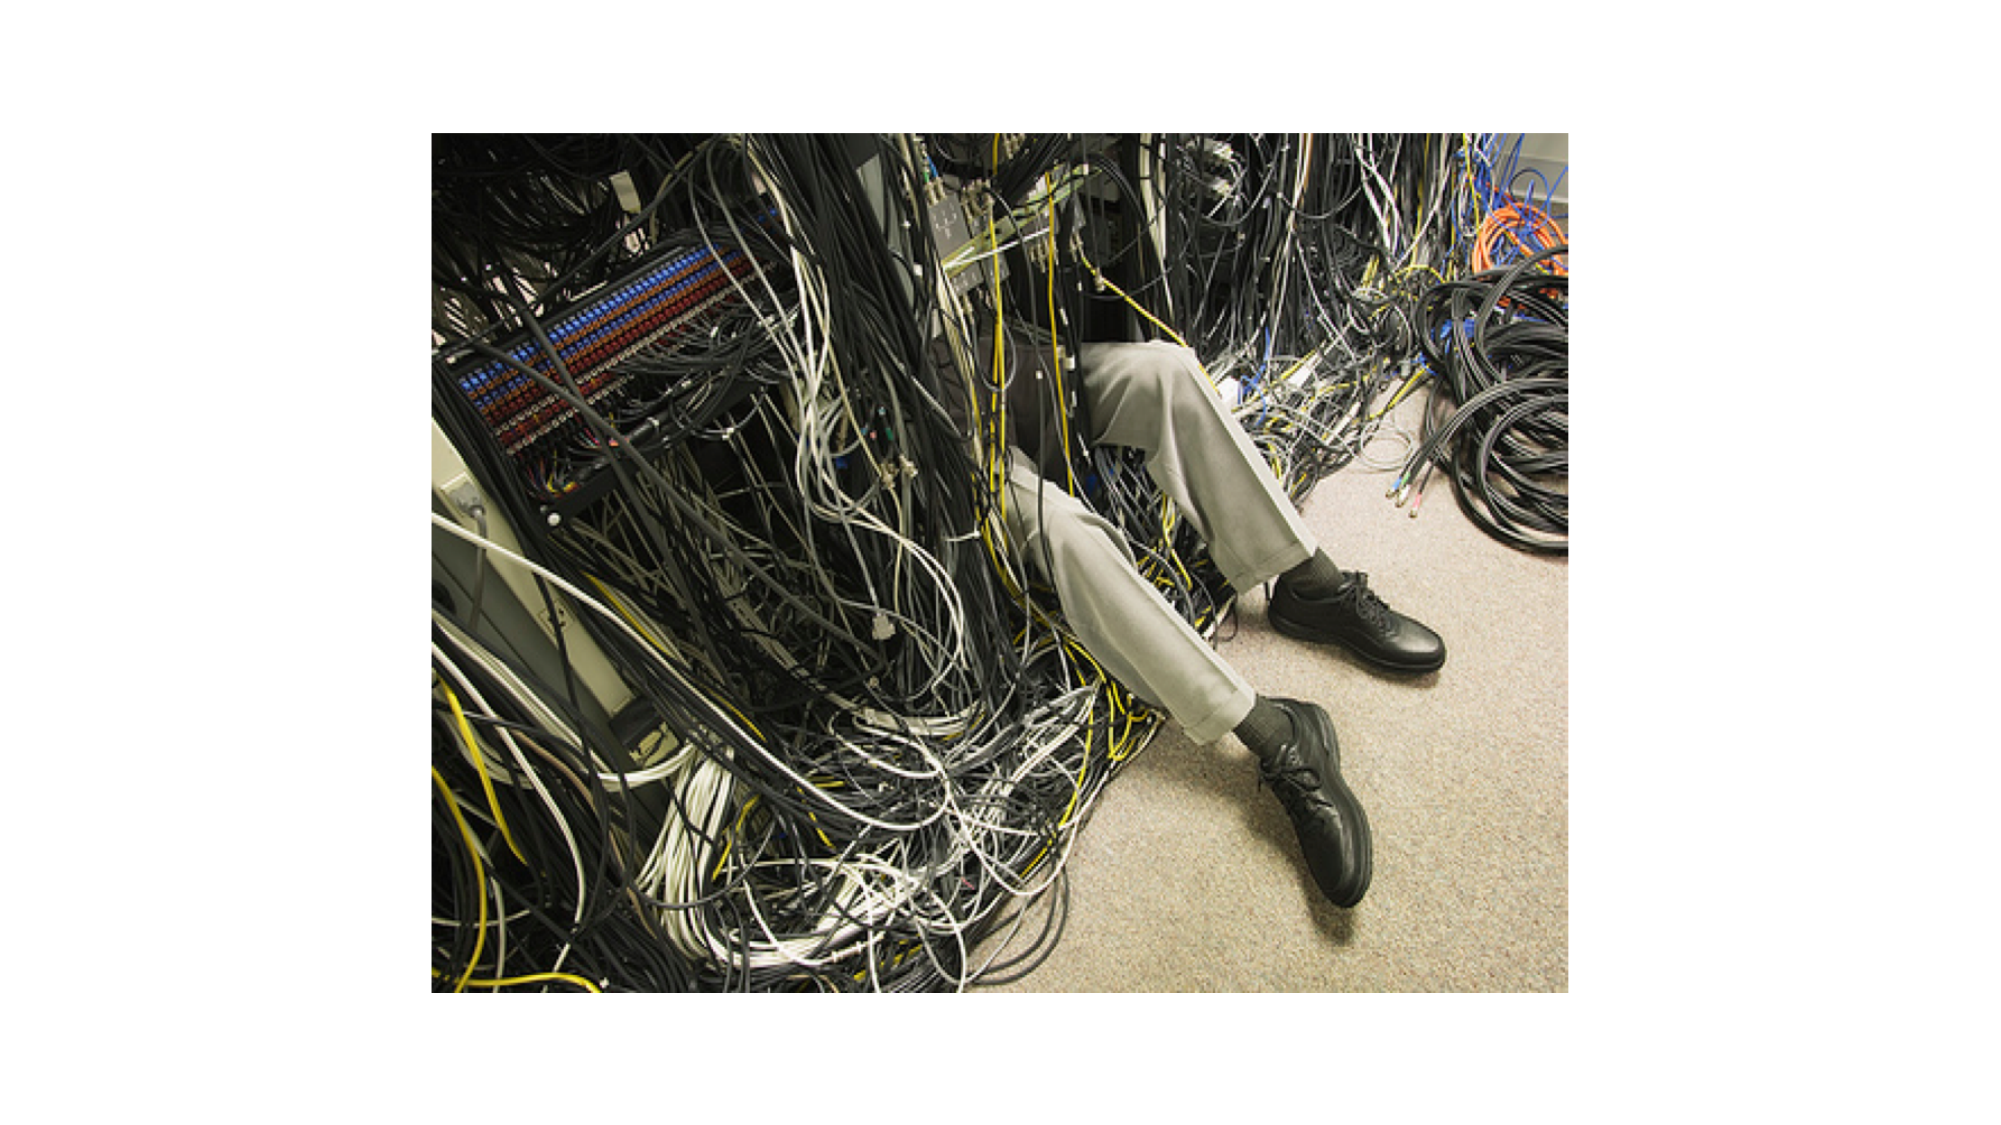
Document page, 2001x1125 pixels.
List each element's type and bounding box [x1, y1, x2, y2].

picture [426, 132, 1574, 993]
